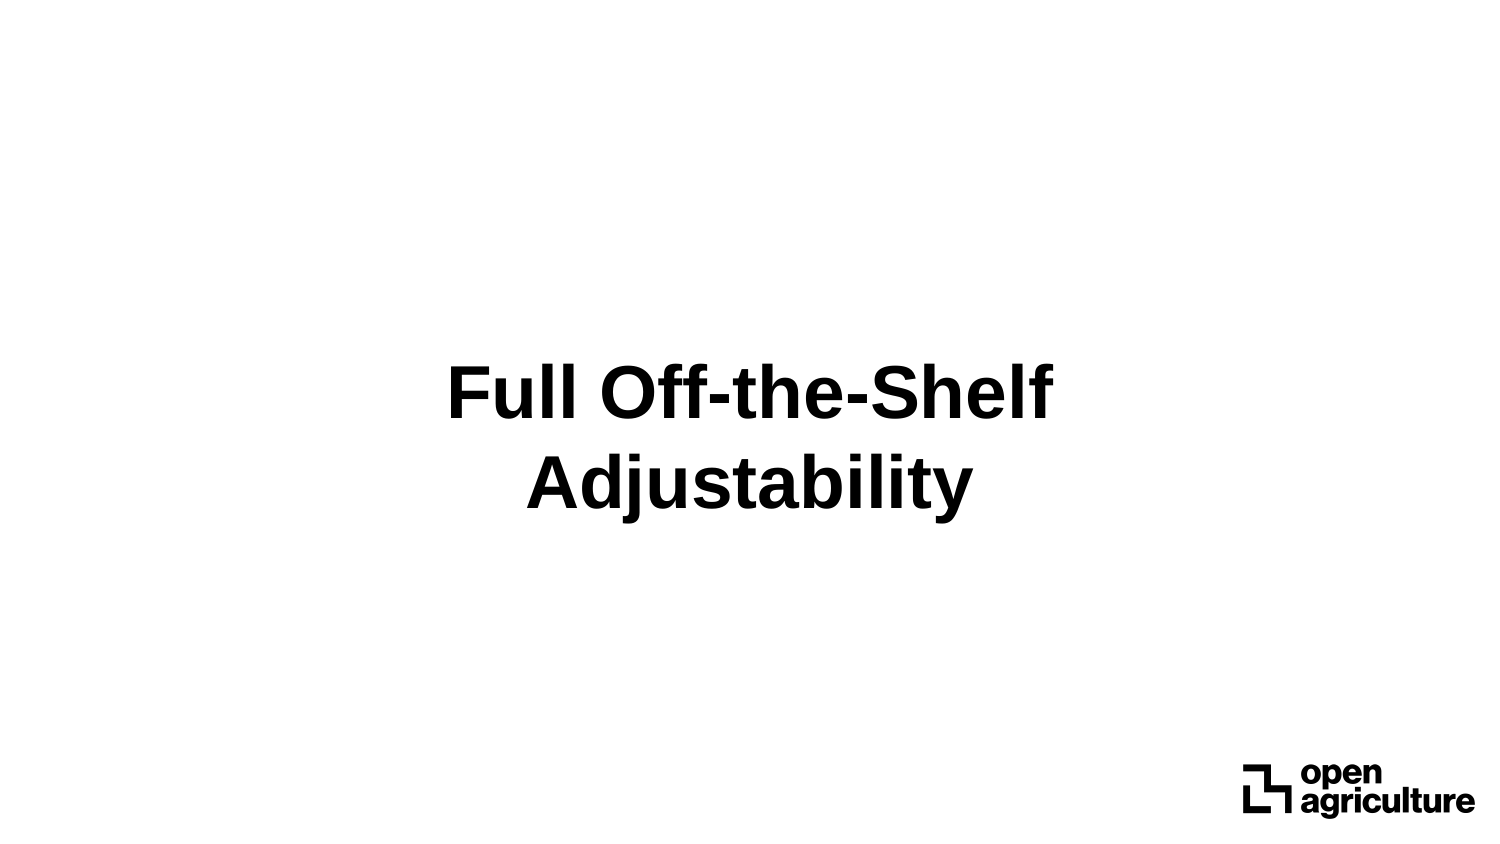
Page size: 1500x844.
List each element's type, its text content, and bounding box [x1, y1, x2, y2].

picture [1243, 764, 1475, 819]
text_box Full Off-the-Shelf Adjustability [345, 329, 1154, 515]
